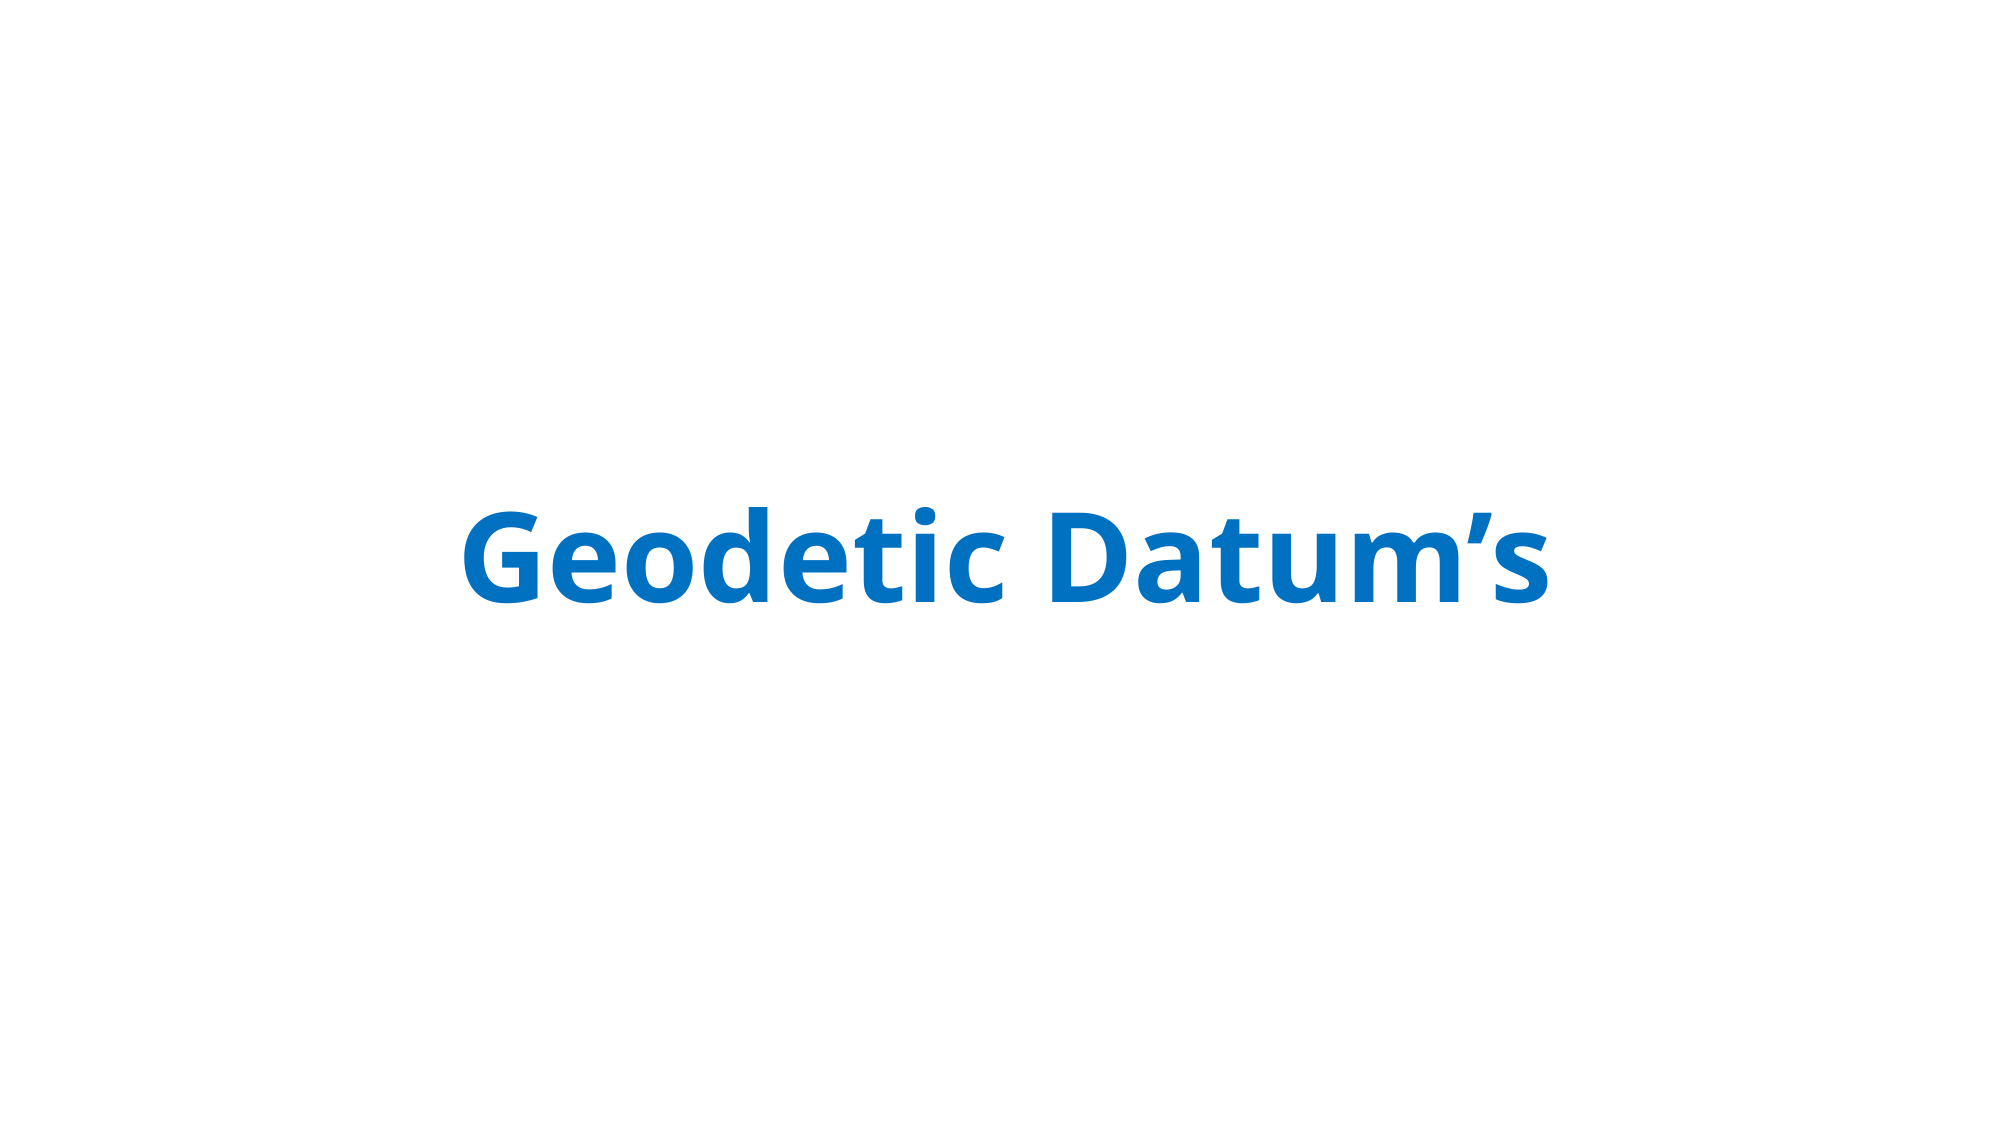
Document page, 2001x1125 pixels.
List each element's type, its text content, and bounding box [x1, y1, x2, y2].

title Geodetic Datum’s [142, 475, 1868, 638]
